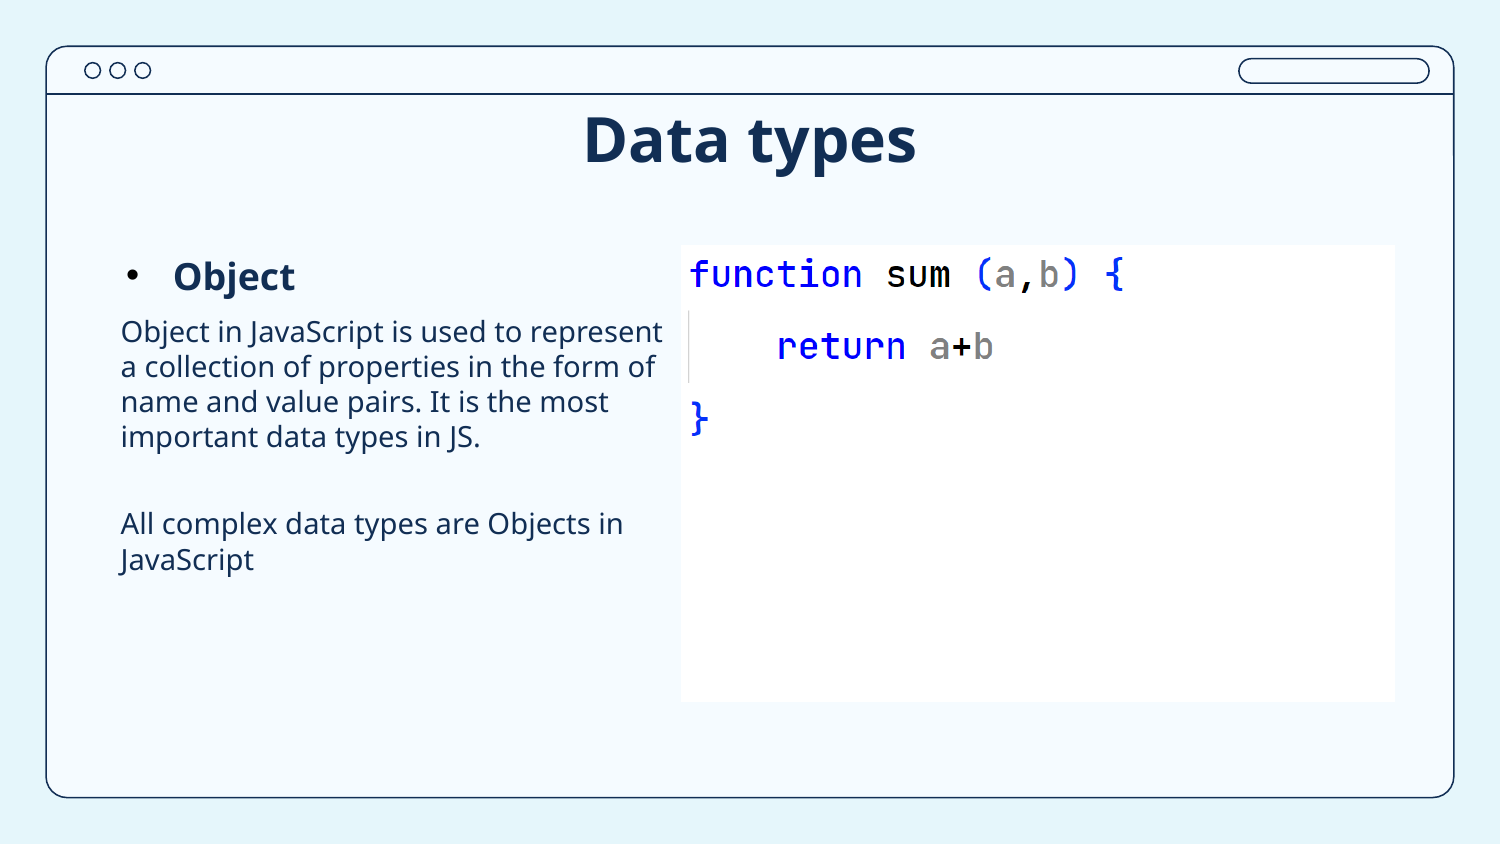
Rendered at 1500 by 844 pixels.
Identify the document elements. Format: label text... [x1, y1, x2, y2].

picture [681, 244, 1395, 702]
title Data types [118, 85, 1382, 180]
text_box Object in JavaScript is used to represent a collection of properties in the form of name and value pairs. It is the most important data types in JS. [105, 305, 676, 461]
text_box All complex data types are Objects in JavaScript [105, 498, 676, 584]
text_box Object [111, 245, 311, 305]
